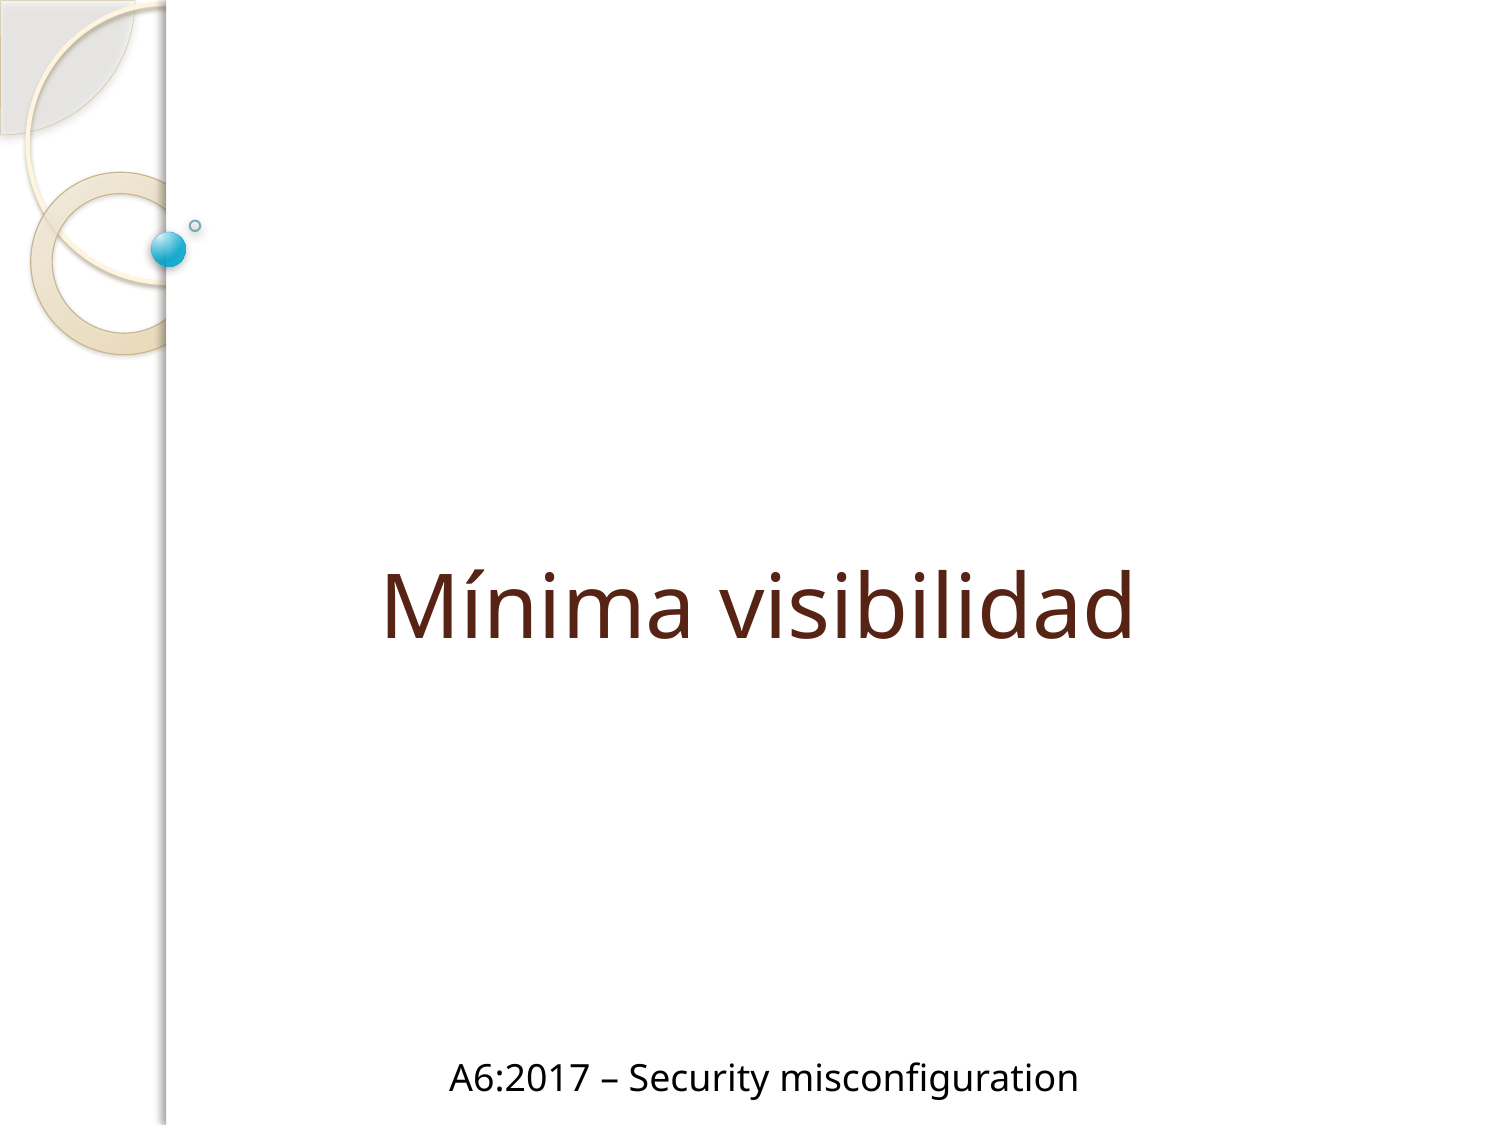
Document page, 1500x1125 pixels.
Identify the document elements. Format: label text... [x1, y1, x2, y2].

title Mínima visibilidad [17, 527, 1500, 665]
text_box A6:2017 – Security misconfiguration [29, 1046, 1500, 1107]
